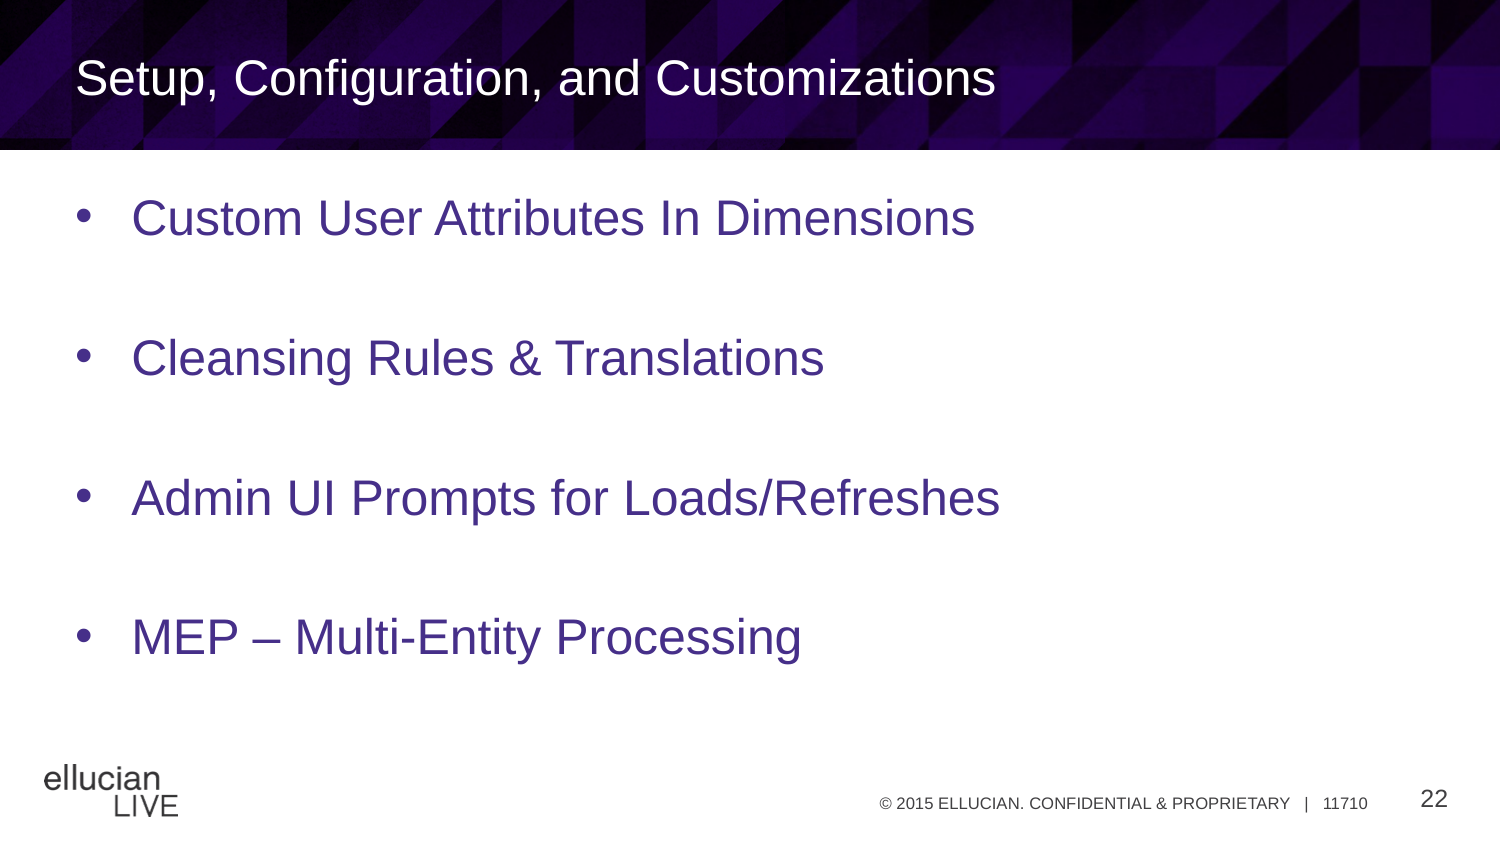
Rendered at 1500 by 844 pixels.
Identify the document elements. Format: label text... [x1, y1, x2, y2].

title Setup, Configuration, and Customizations [75, 4, 1369, 146]
picture [0, 0, 1500, 150]
list Custom User Attributes In Dimensions Cleansing Rules & Translations Admin UI Prompts for Loads/Refreshes MEP – Multi-Entity Processing [75, 185, 1369, 721]
picture [44, 764, 178, 817]
